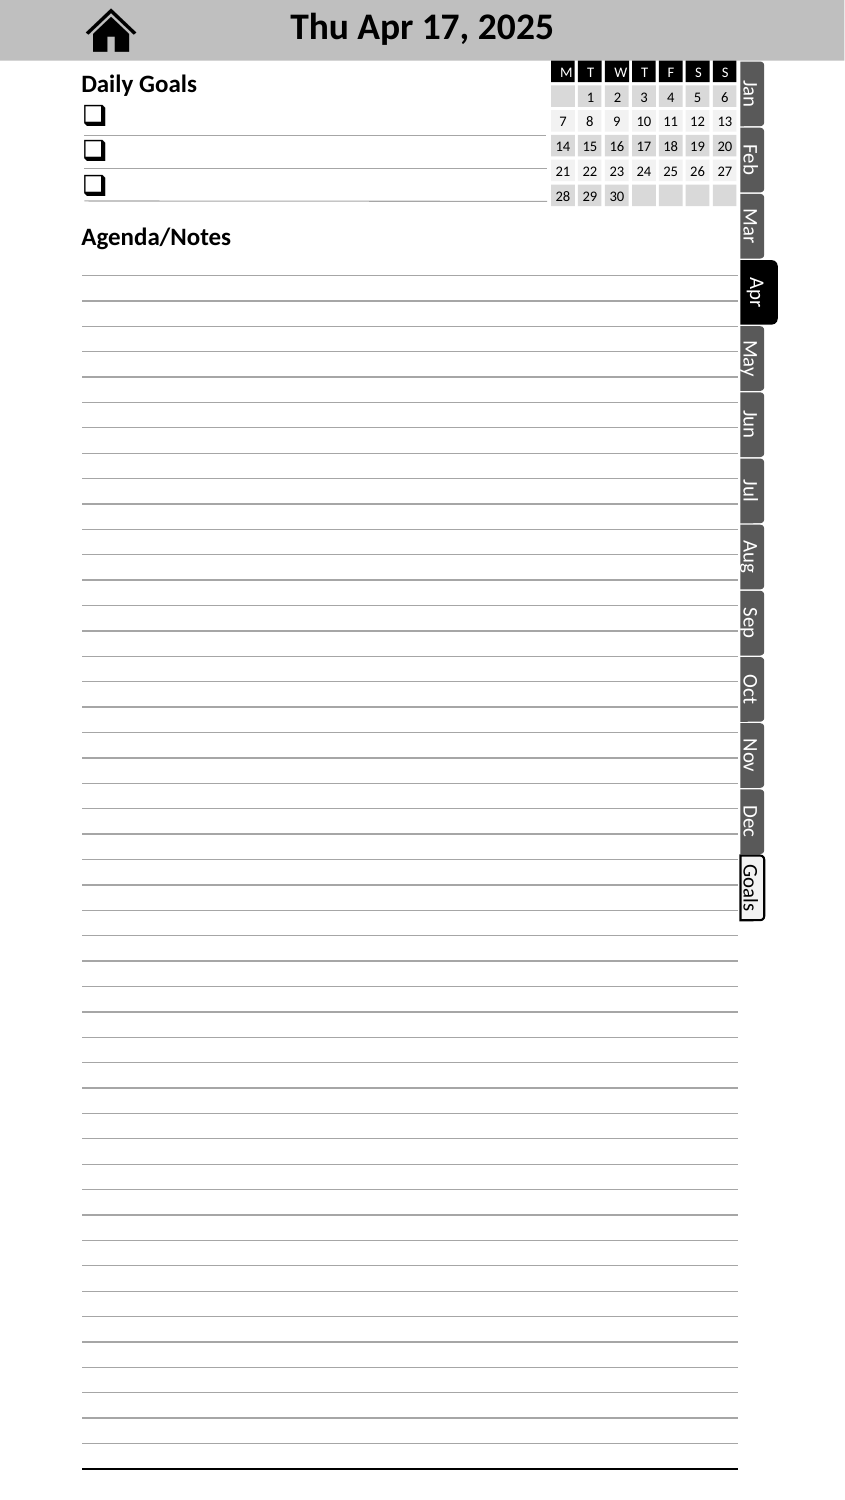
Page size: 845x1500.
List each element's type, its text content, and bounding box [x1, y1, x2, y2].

picture [82, 1, 140, 59]
list Thu Apr 17, 2025 [190, 0, 655, 61]
